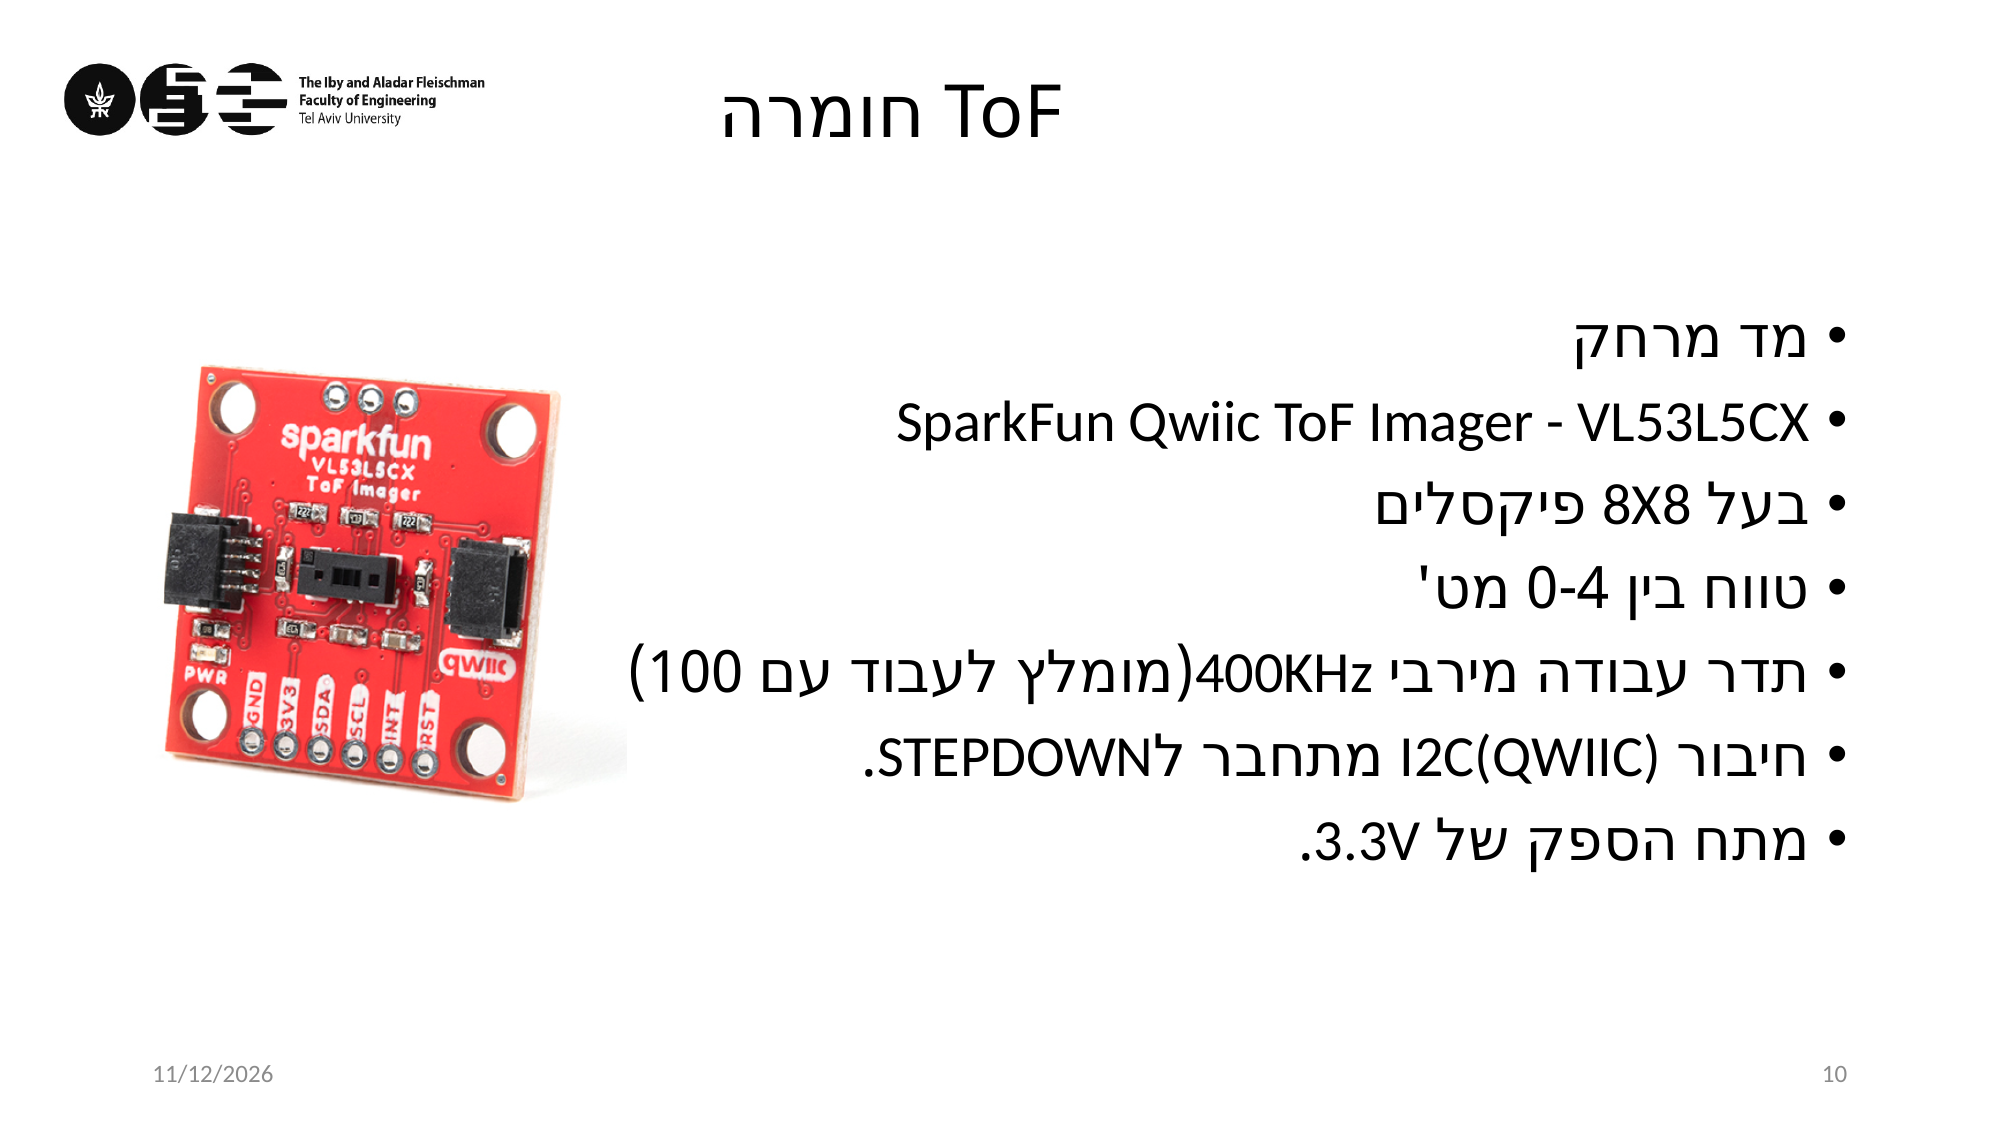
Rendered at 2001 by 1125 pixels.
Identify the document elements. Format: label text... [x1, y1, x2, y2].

slide_number 10 [1412, 1042, 1863, 1103]
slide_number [137, 1042, 588, 1103]
picture [98, 344, 627, 853]
list מד מרחק SparkFun Qwiic ToF Imager - VL53L5CX בעל 8X8 פיקסלים טווח בין 0-4 מט' תדר עבודה מירבי 400KHz(מומלץ לעבוד עם 100) חיבור I2C(QWIIC) מתחבר לSTEPDOWN. מתח הספק של 3.3V. [137, 299, 1863, 1014]
picture [43, 44, 524, 155]
title חומרה ToF [664, 66, 1765, 161]
